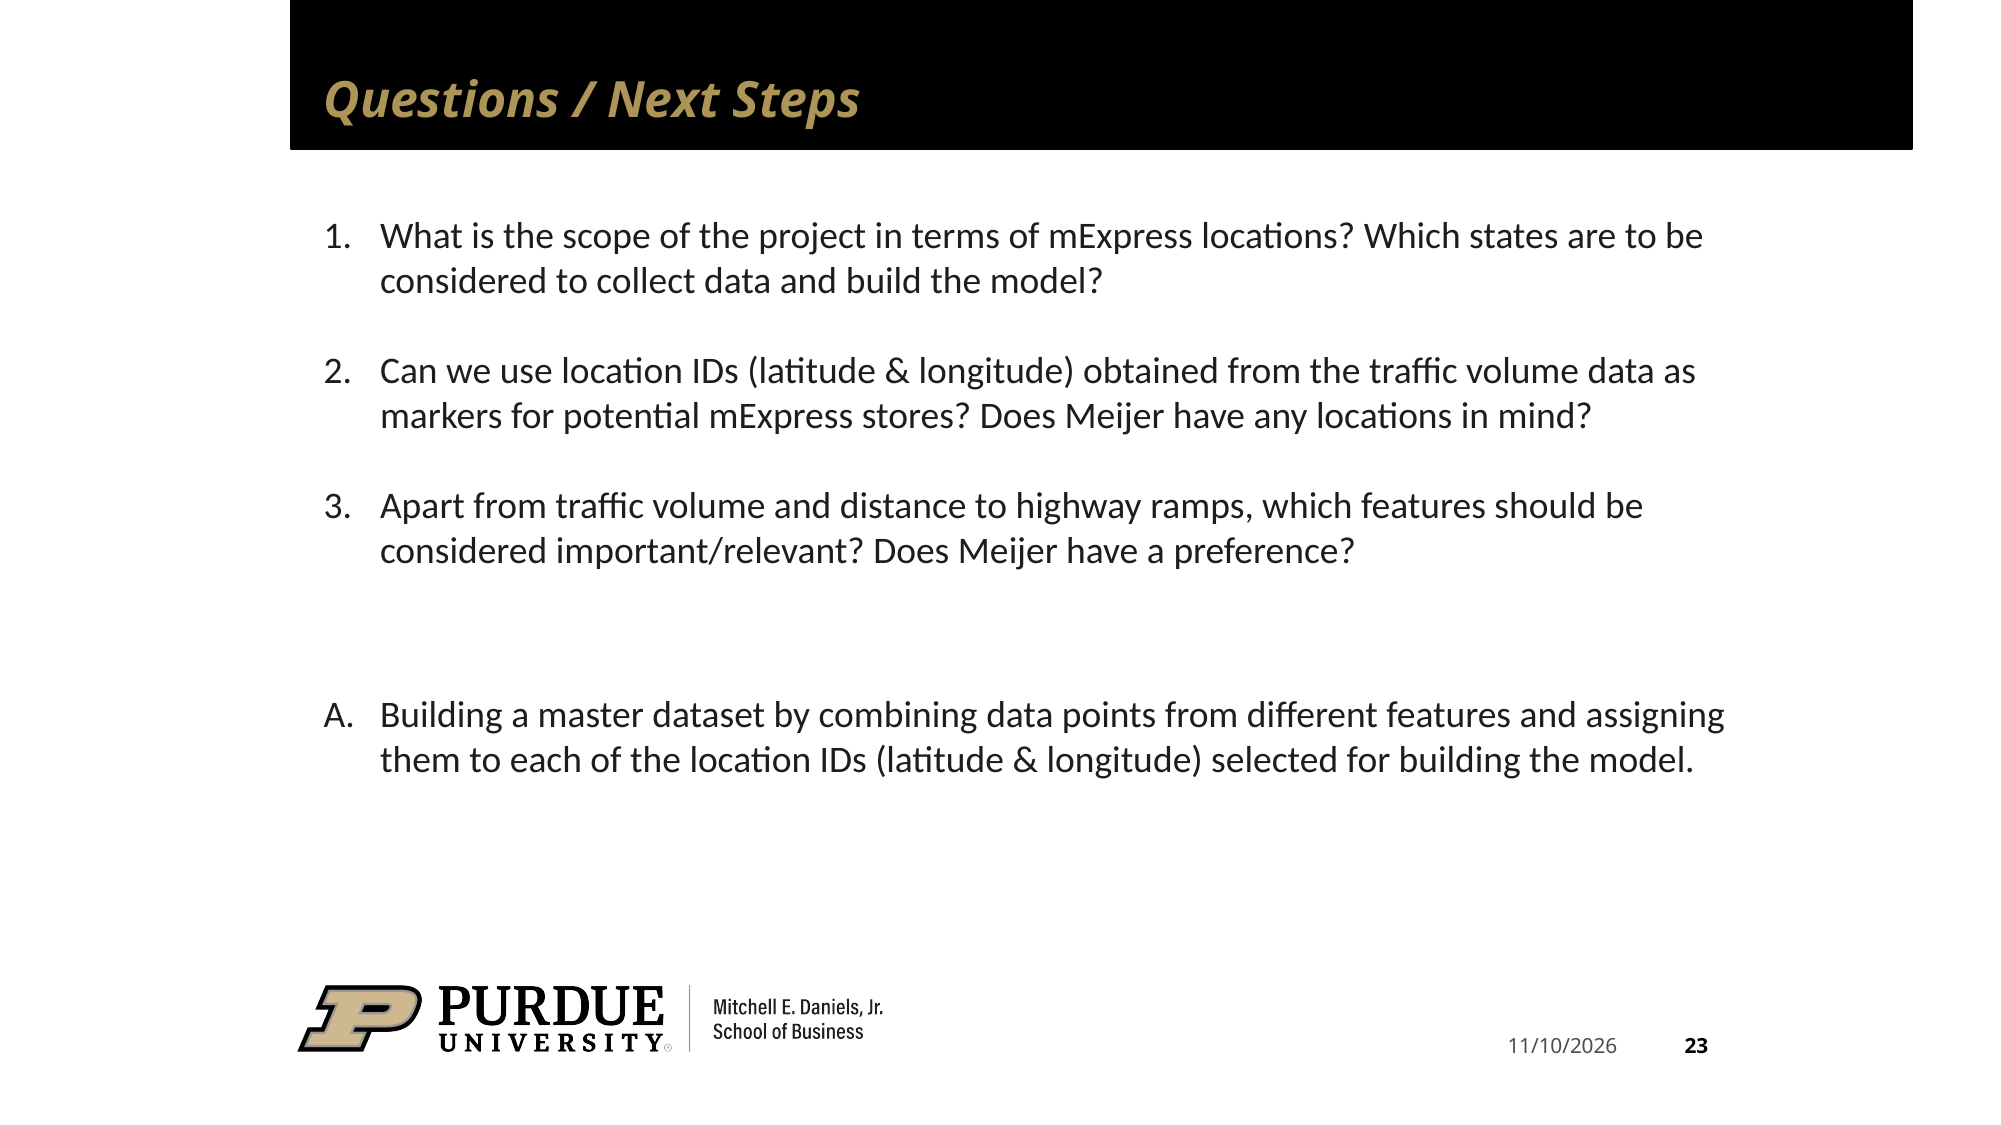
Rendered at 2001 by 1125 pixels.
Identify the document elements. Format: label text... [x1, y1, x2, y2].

picture [297, 982, 994, 1056]
slide_number 23 [1656, 1017, 1737, 1078]
text_box What is the scope of the project in terms of mExpress locations? Which states are to be considered to collect data and build the model? Can we use location IDs (latitude & longitude) obtained from the traffic volume data as markers for potential mExpress stores? Does Meijer have any locations in mind? Apart from traffic volume and distance to highway ramps, which features should be considered important/relevant? Does Meijer have a preference? [308, 203, 1795, 579]
text_box Building a master dataset by combining data points from different features and assigning them to each of the location IDs (latitude & longitude) selected for building the model. [308, 682, 1795, 878]
text_box Questions / Next Steps [308, 59, 1278, 135]
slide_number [1464, 1020, 1632, 1074]
